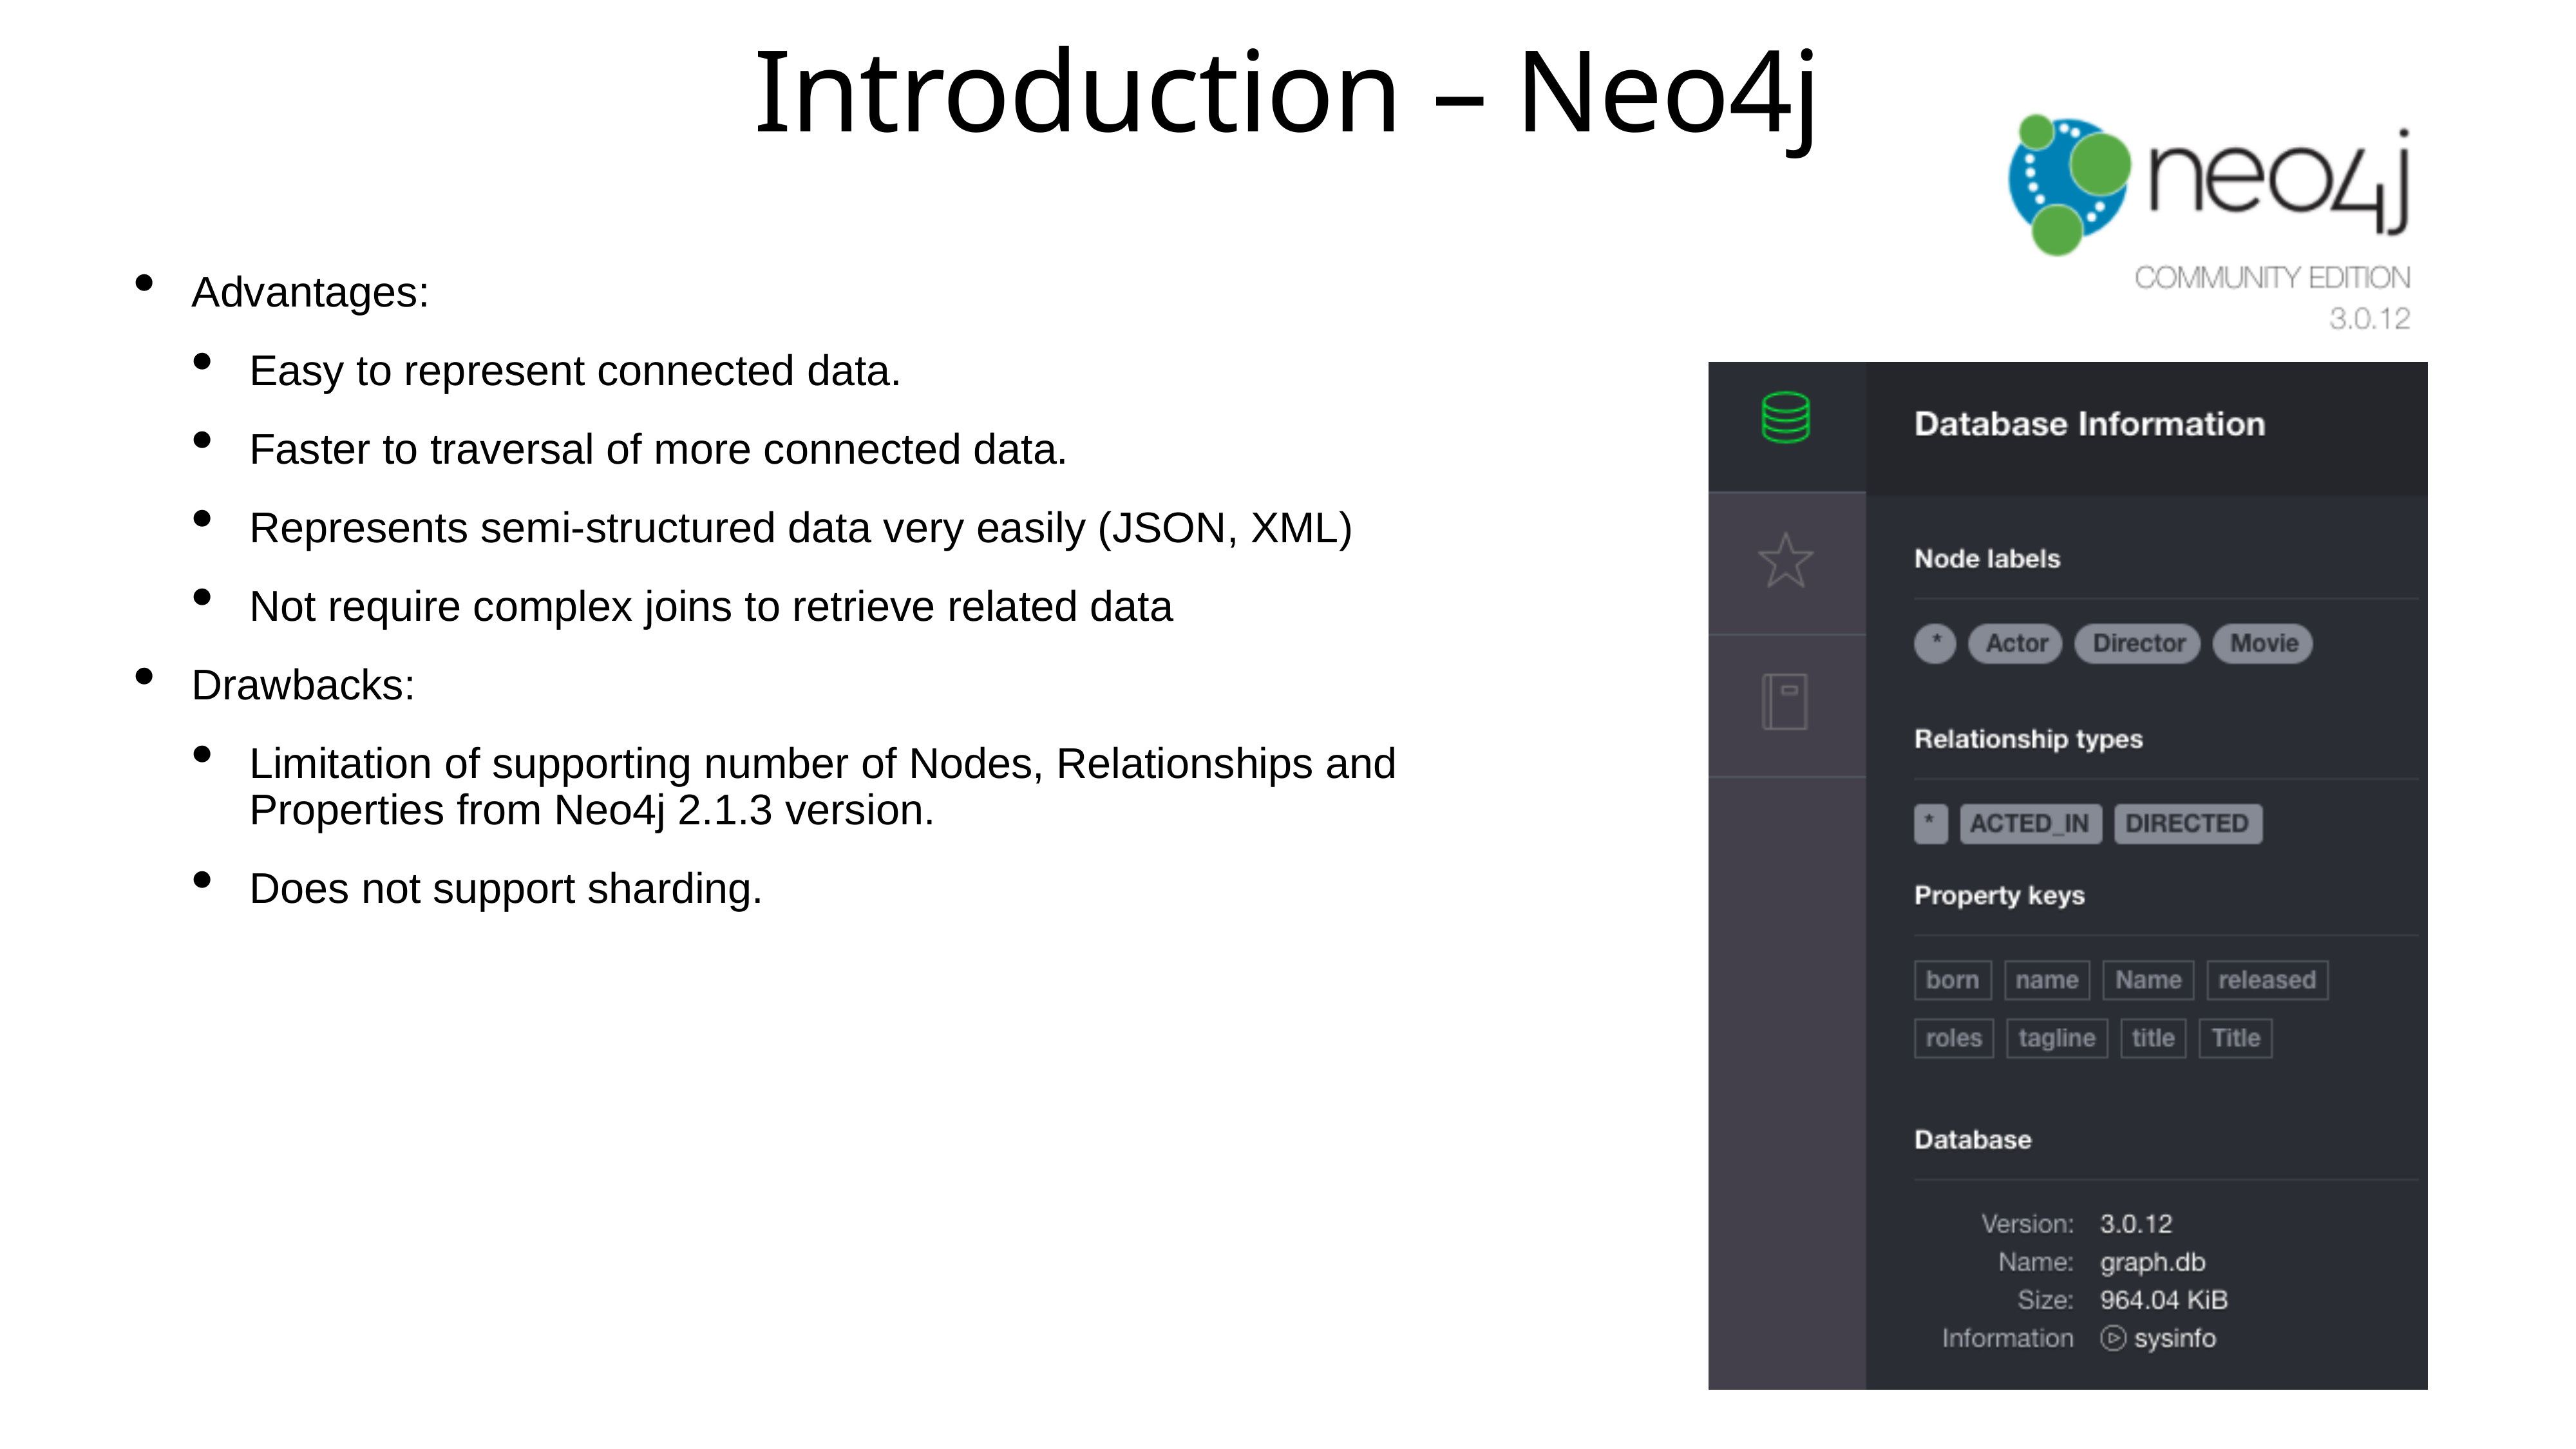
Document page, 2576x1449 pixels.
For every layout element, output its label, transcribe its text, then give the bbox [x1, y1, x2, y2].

picture [1709, 81, 2448, 1390]
list Advantages: Easy to represent connected data. Faster to traversal of more connected data. Represents semi-structured data very easily (JSON, XML) Not require complex joins to retrieve related data Drawbacks: Limitation of supporting number of Nodes, Relationships and Properties from Neo4j 2.1.3 version. Does not support sharding. [128, 263, 1474, 1368]
title Introduction – Neo4j [128, 39, 2447, 223]
